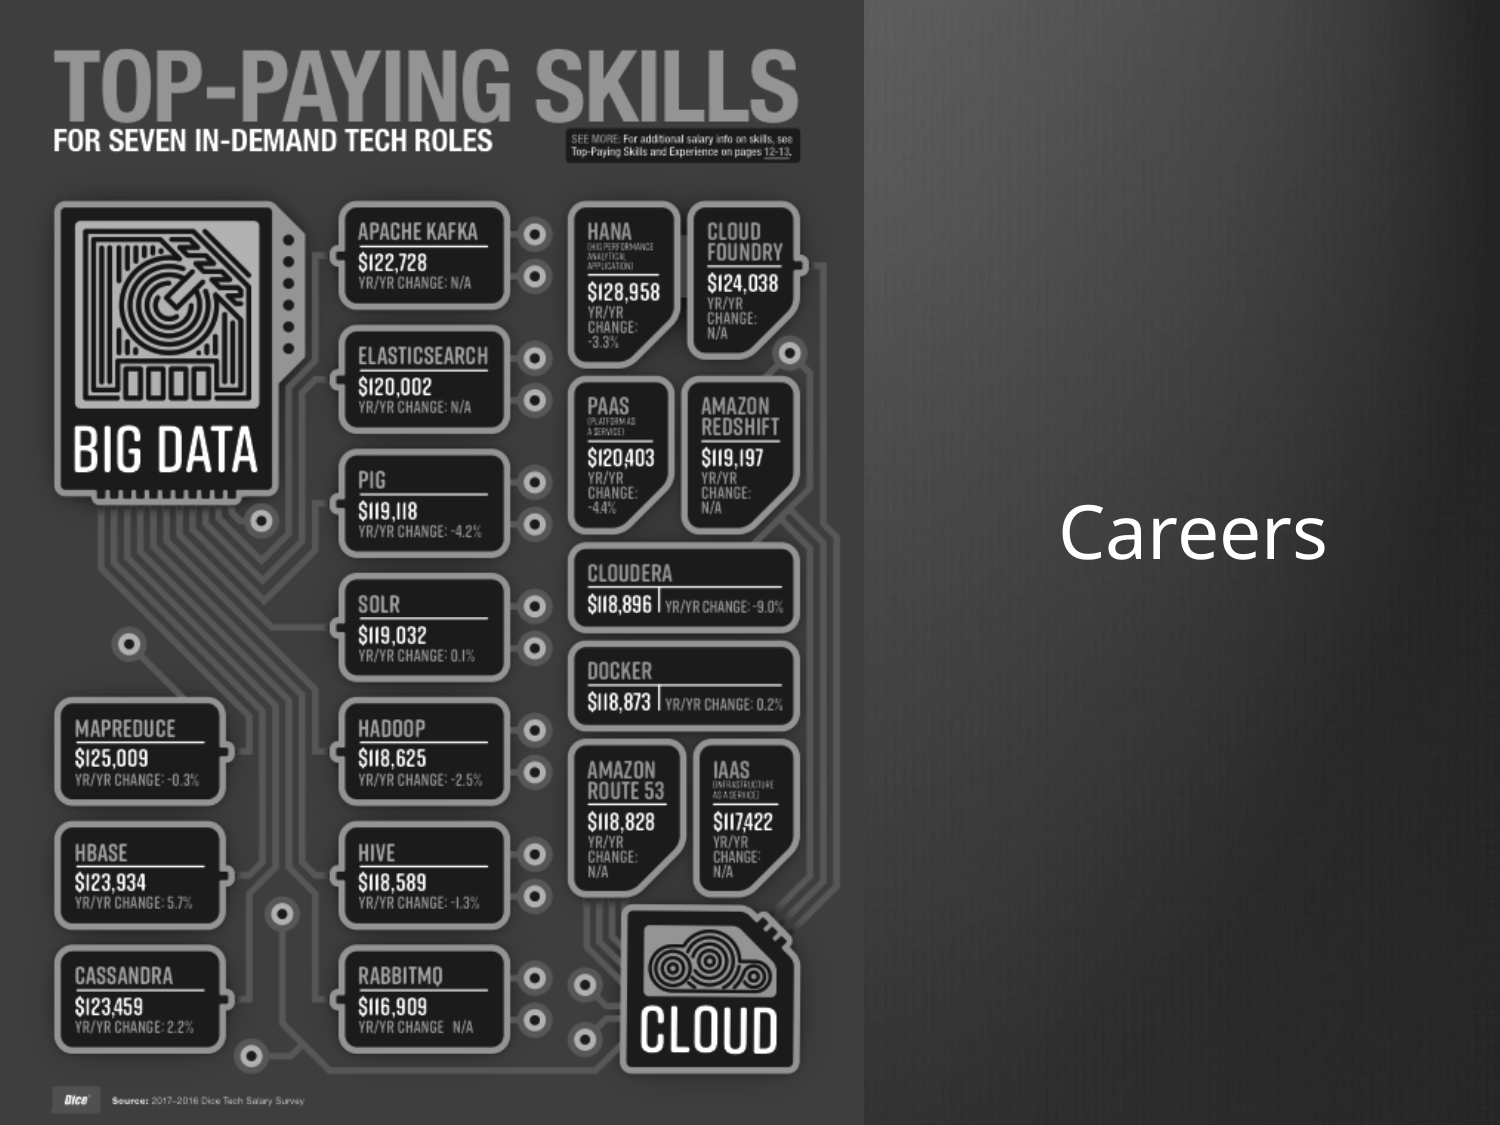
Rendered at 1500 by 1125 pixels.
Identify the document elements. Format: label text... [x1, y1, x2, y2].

text_box Careers [946, 0, 1440, 1123]
picture [0, 0, 864, 1125]
